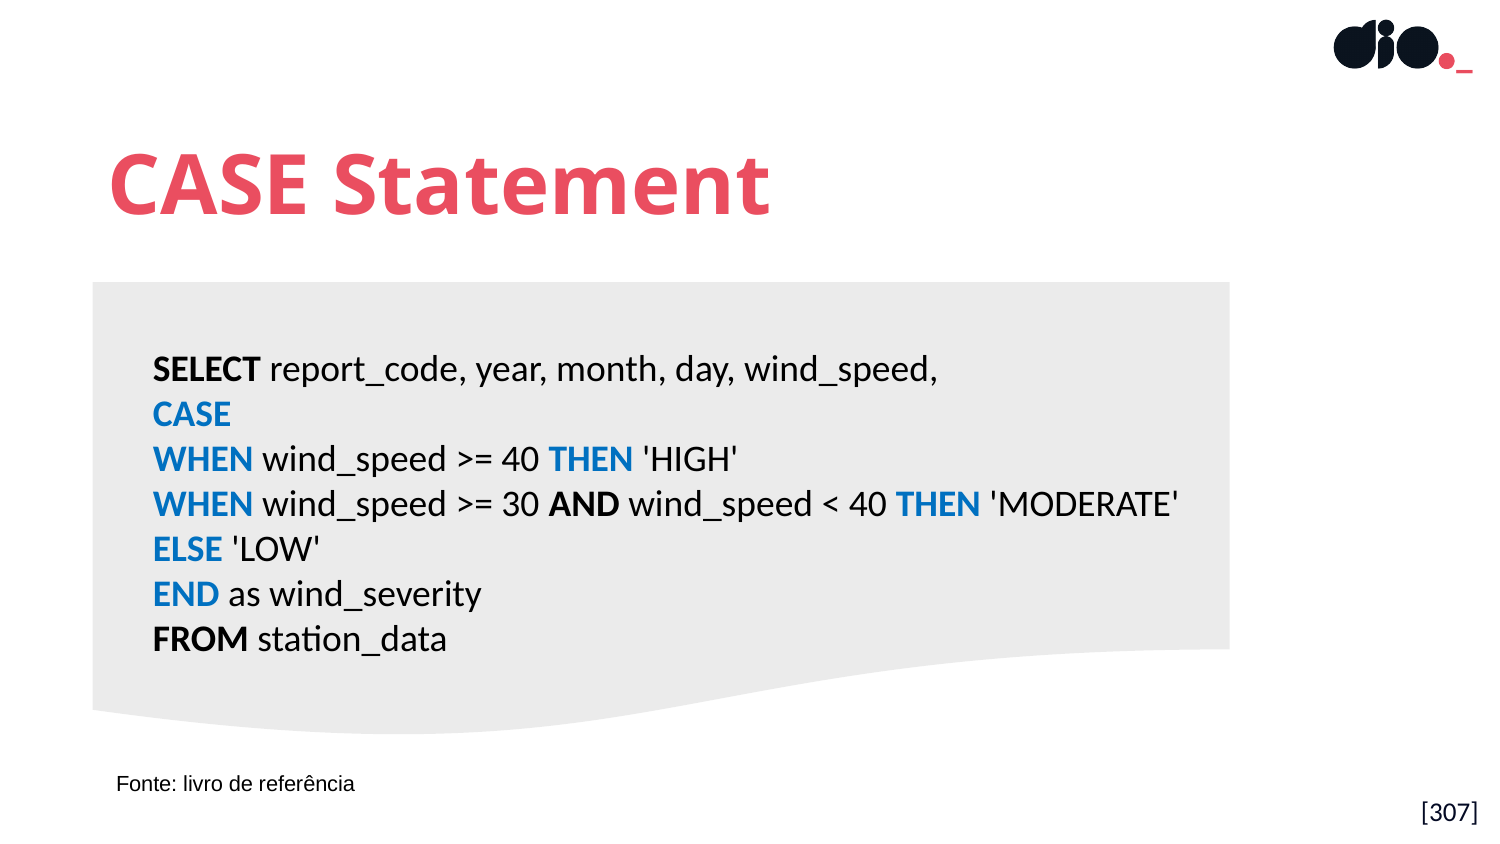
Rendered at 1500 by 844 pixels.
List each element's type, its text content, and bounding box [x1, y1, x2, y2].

text_box CASE Statement [92, 104, 1395, 243]
picture [1333, 19, 1473, 74]
text_box SELECT report_code, year, month, day, wind_speed, CASE WHEN wind_speed >= 40 THEN 'HIGH' WHEN wind_speed >= 30 AND wind_speed < 40 THEN 'MODERATE' ELSE 'LOW' END as wind_severity FROM station_data [138, 336, 1212, 666]
text_box [92, 282, 1230, 735]
text_box Fonte: livro de referência [101, 762, 371, 804]
slide_number [307] [1403, 779, 1494, 844]
